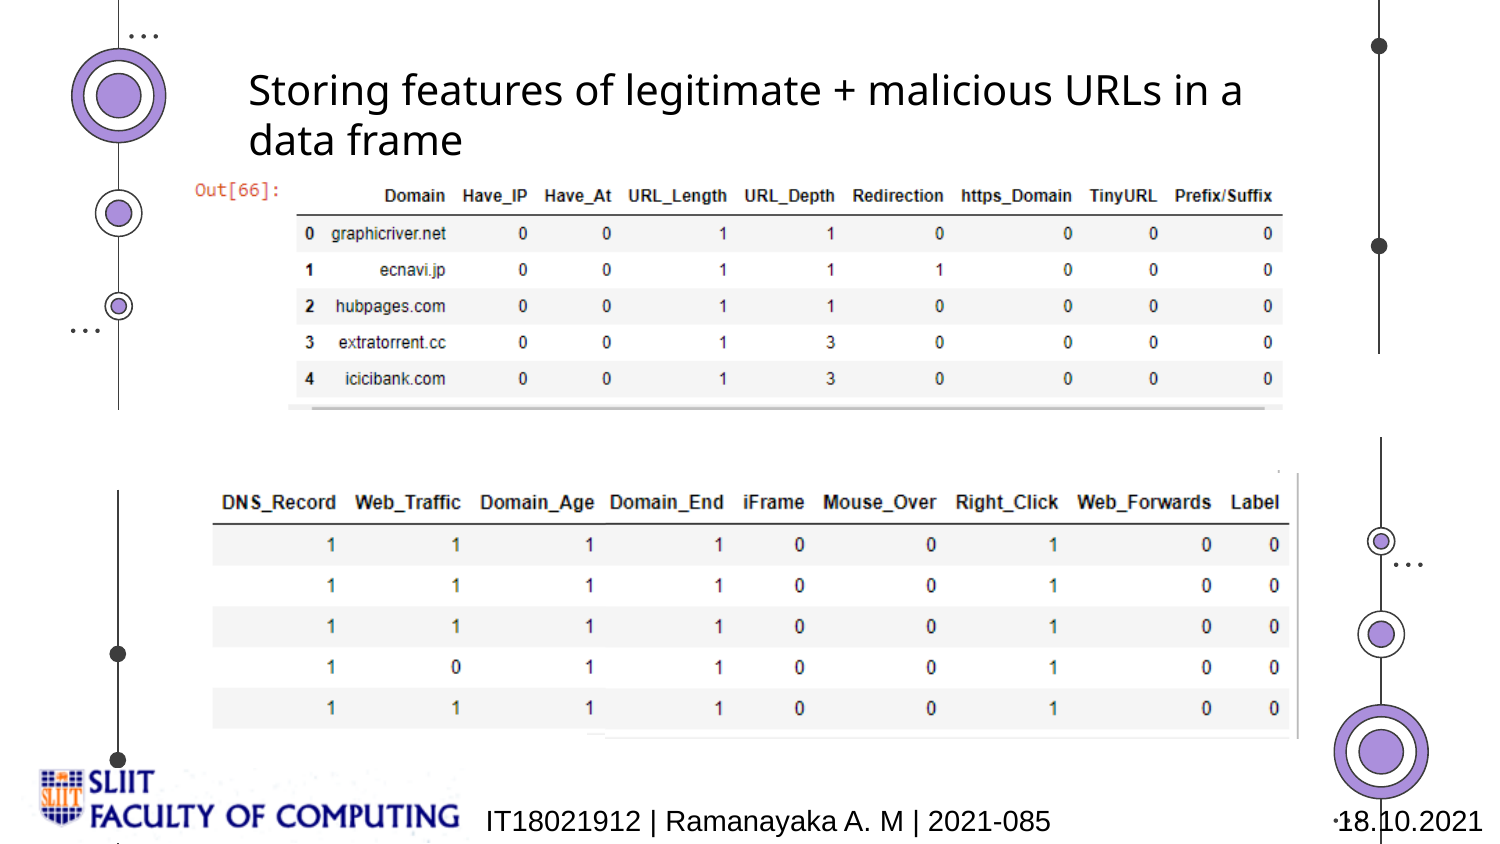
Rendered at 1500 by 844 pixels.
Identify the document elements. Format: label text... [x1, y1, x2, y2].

text_box IT18021912 | Ramanayaka A. M | 2021-085 18.10.2021 [476, 795, 1500, 844]
picture [212, 470, 1302, 739]
picture [20, 768, 472, 844]
picture [187, 174, 1283, 411]
text_box Storing features of legitimate + malicious URLs in a data frame [233, 55, 1283, 171]
